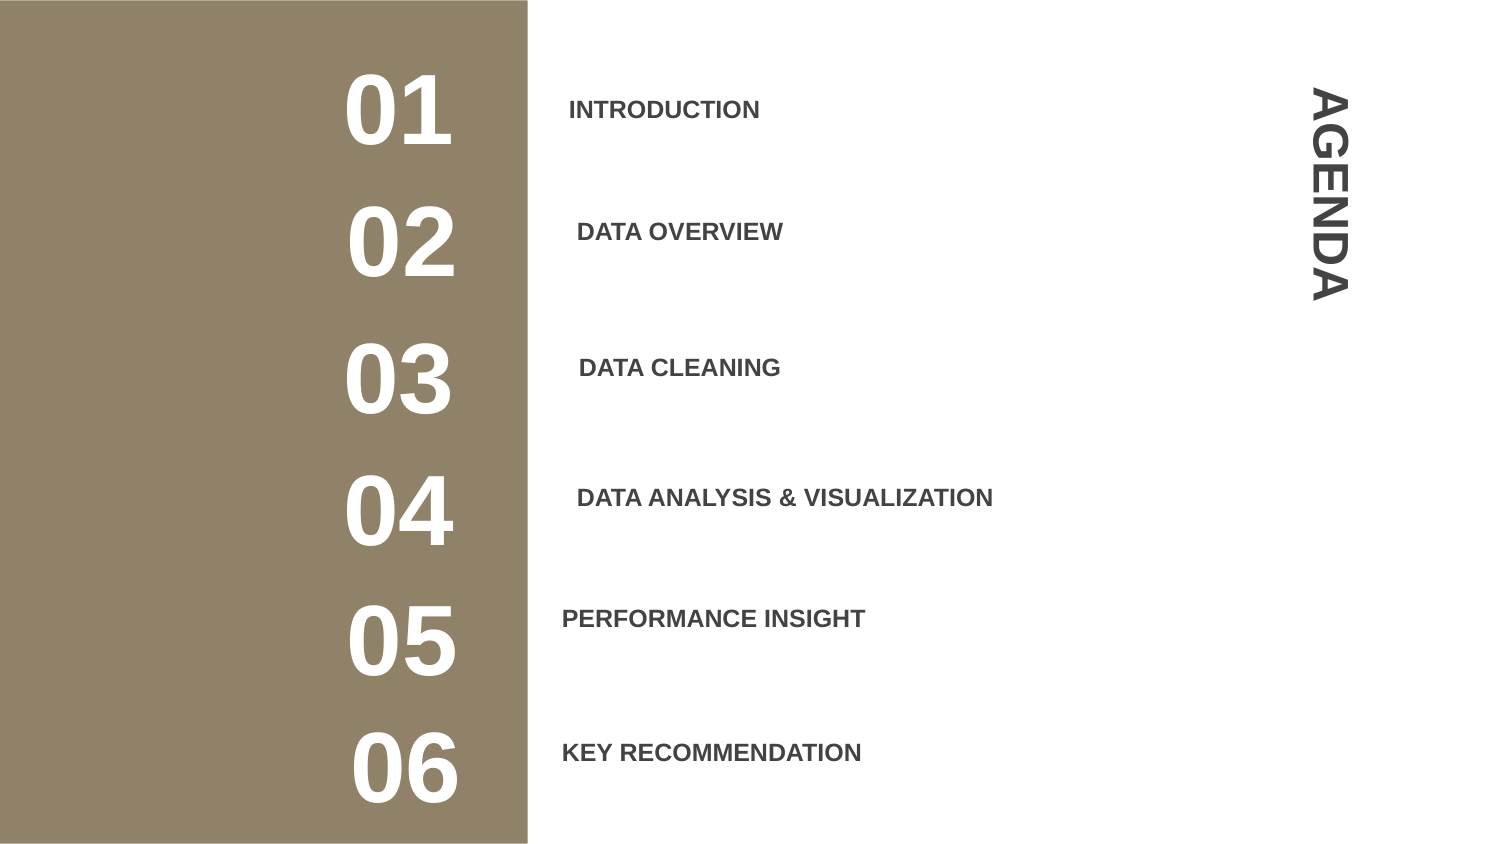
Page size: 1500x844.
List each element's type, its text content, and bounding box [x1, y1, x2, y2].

text_box [0, 0, 528, 844]
title AGENDA [1293, 71, 1374, 549]
title DATA ANALYSIS & VISUALIZATION [561, 431, 1094, 527]
text_box 06 [335, 715, 594, 810]
title INTRODUCTION [553, 44, 924, 139]
title KEY RECOMMENDATION [546, 687, 917, 782]
title 01 [328, 57, 614, 153]
title 05 [331, 587, 590, 683]
title DATA CLEANING [563, 302, 934, 397]
title 02 [331, 188, 597, 284]
title 04 [328, 458, 587, 554]
text_box PERFORMANCE INSIGHT [546, 553, 917, 648]
title 03 [328, 326, 587, 421]
title DATA OVERVIEW [561, 165, 932, 261]
